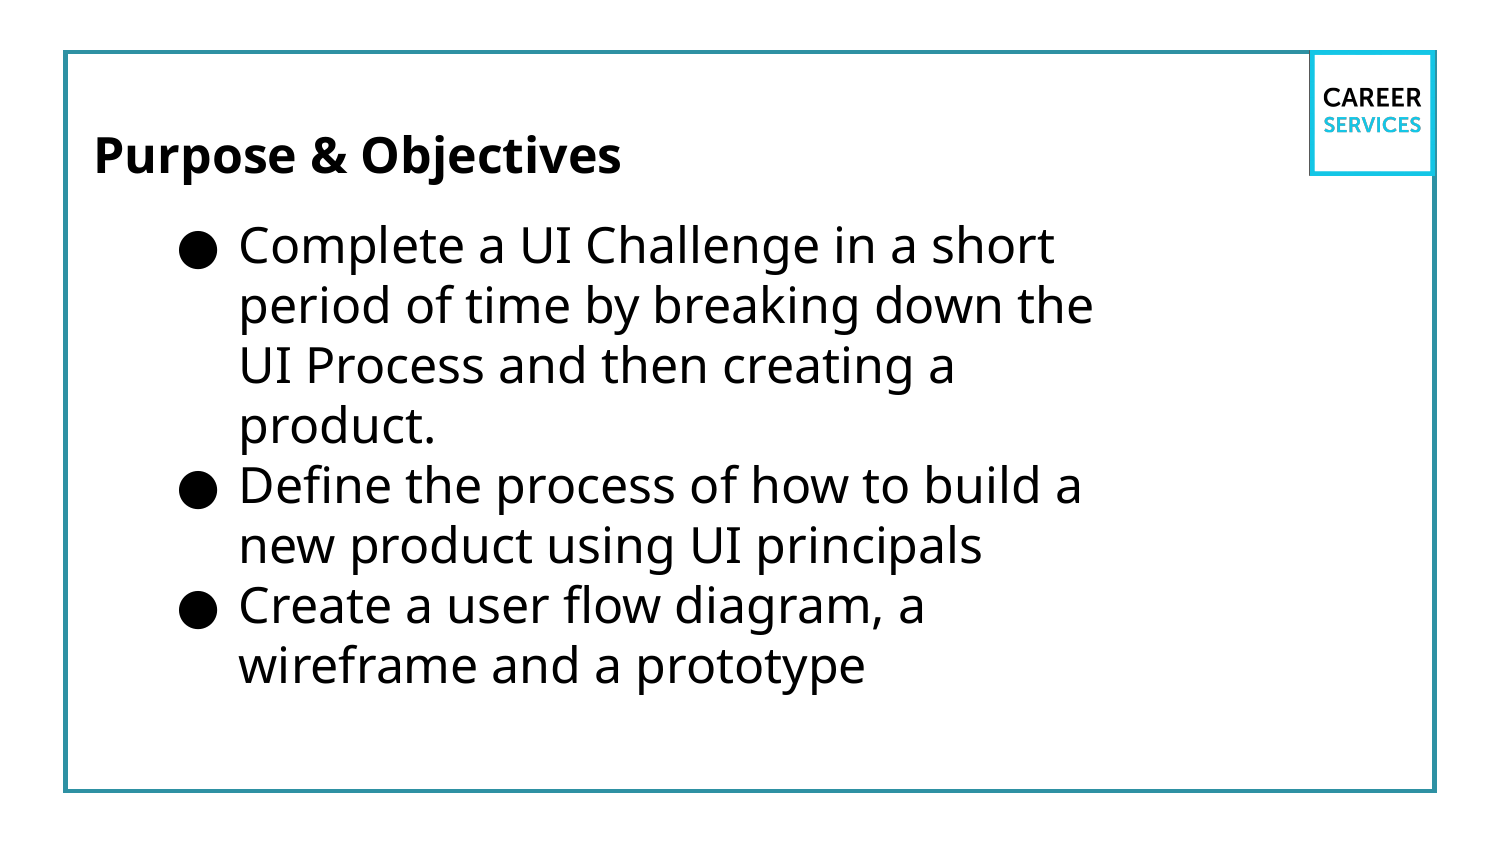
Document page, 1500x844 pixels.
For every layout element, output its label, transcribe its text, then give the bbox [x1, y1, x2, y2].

text_box [95, 421, 992, 504]
text_box Purpose & Objectives [78, 27, 975, 199]
text_box Complete a UI Challenge in a short period of time by breaking down the UI Process and then creating a product. Define the process of how to build a new product using UI principals Create a user flow diagram, a wireframe and a prototype [148, 198, 1124, 393]
text_box [65, 52, 1435, 792]
text_box [110, 228, 1349, 422]
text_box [1309, 50, 1435, 176]
